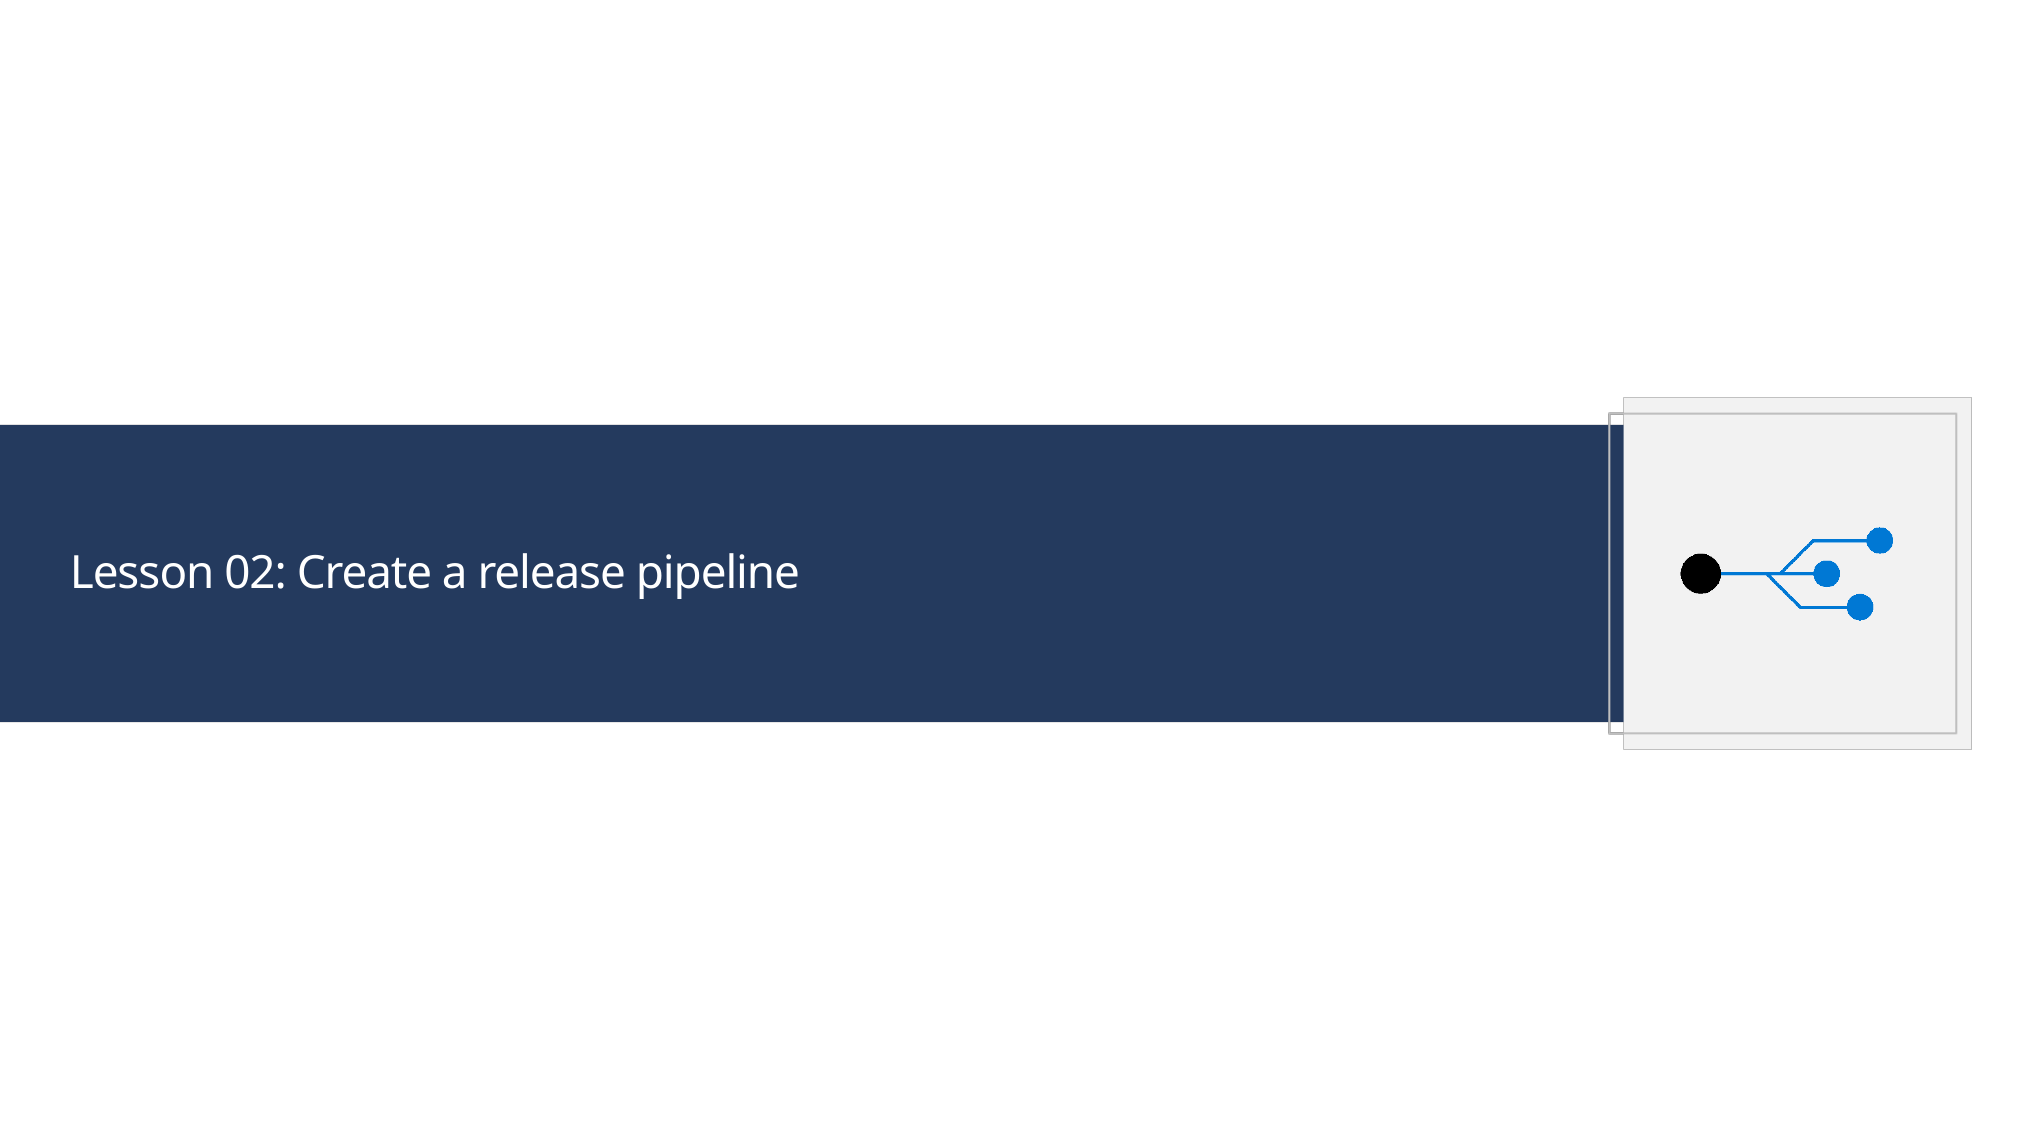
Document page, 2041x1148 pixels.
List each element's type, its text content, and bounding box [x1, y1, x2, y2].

picture [0, 0, 2041, 1148]
title Lesson 02: Create a release pipeline [70, 548, 1586, 599]
